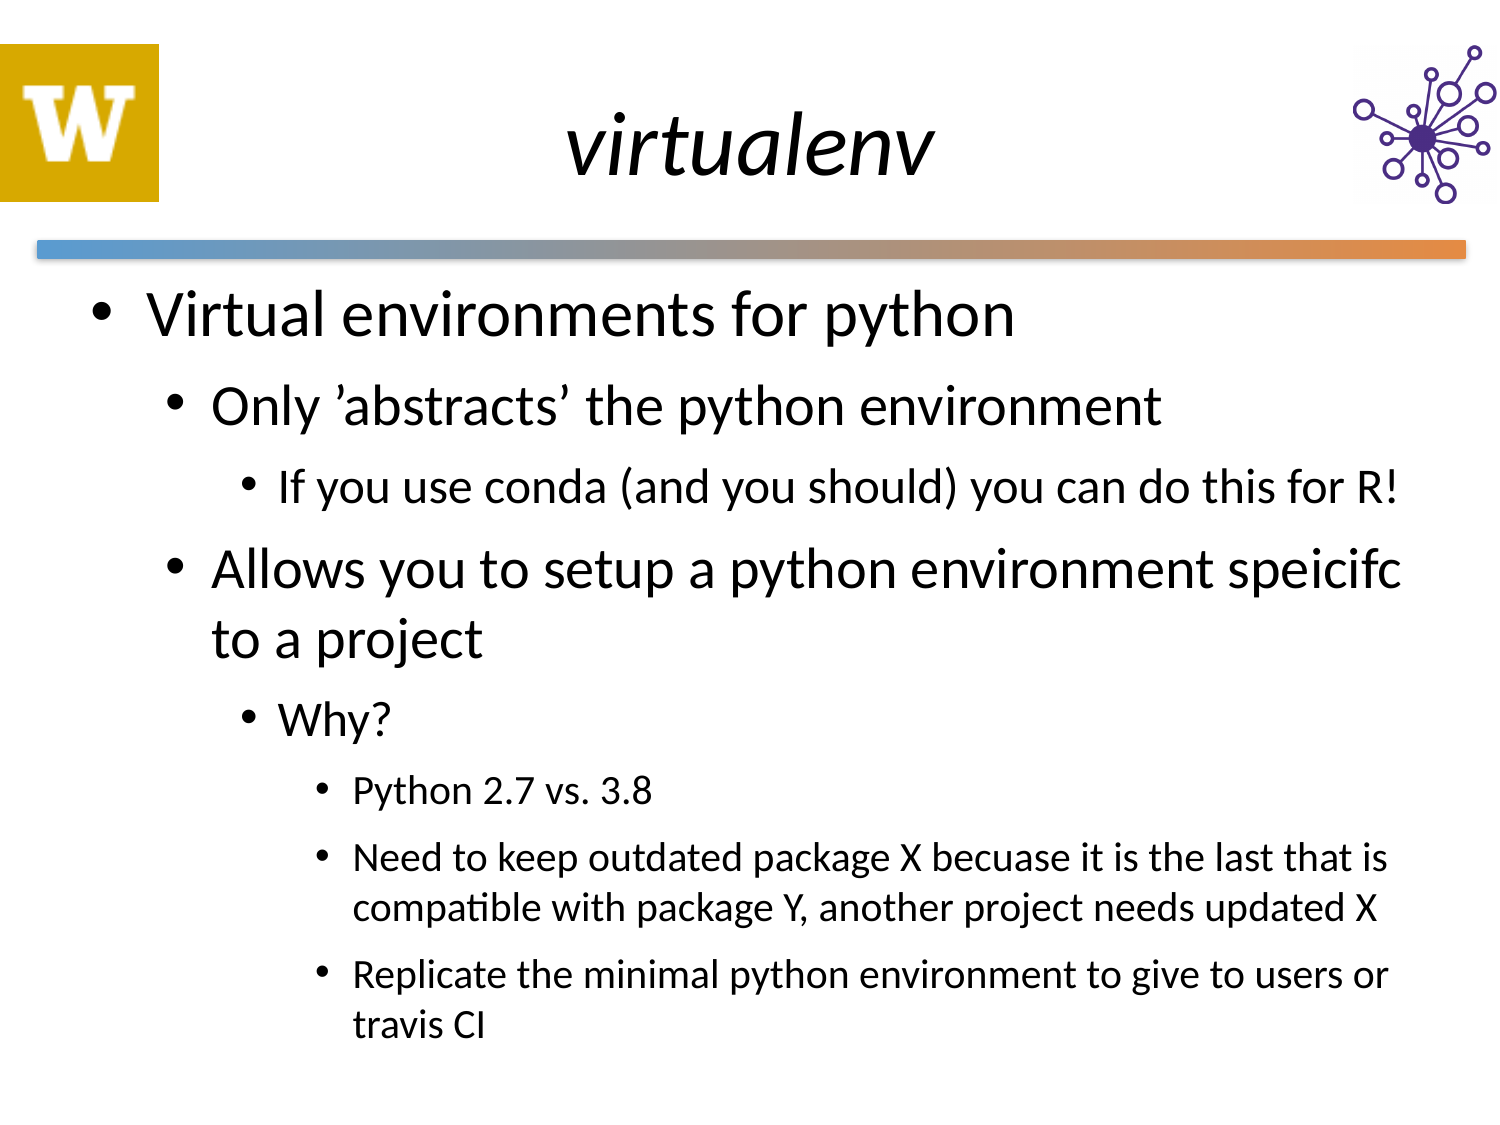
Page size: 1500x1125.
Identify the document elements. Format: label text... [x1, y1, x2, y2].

list Virtual environments for python Only ’abstracts’ the python environment If you use conda (and you should) you can do this for R! Allows you to setup a python environment speicifc to a project Why? Python 2.7 vs. 3.8 Need to keep outdated package X becuase it is the last that is compatible with package Y, another project needs updated X Replicate the minimal python environment to give to users or travis CI [75, 262, 1425, 1093]
title virtualenv [75, 45, 1425, 233]
picture [1425, 45, 1497, 204]
picture [0, 44, 159, 202]
